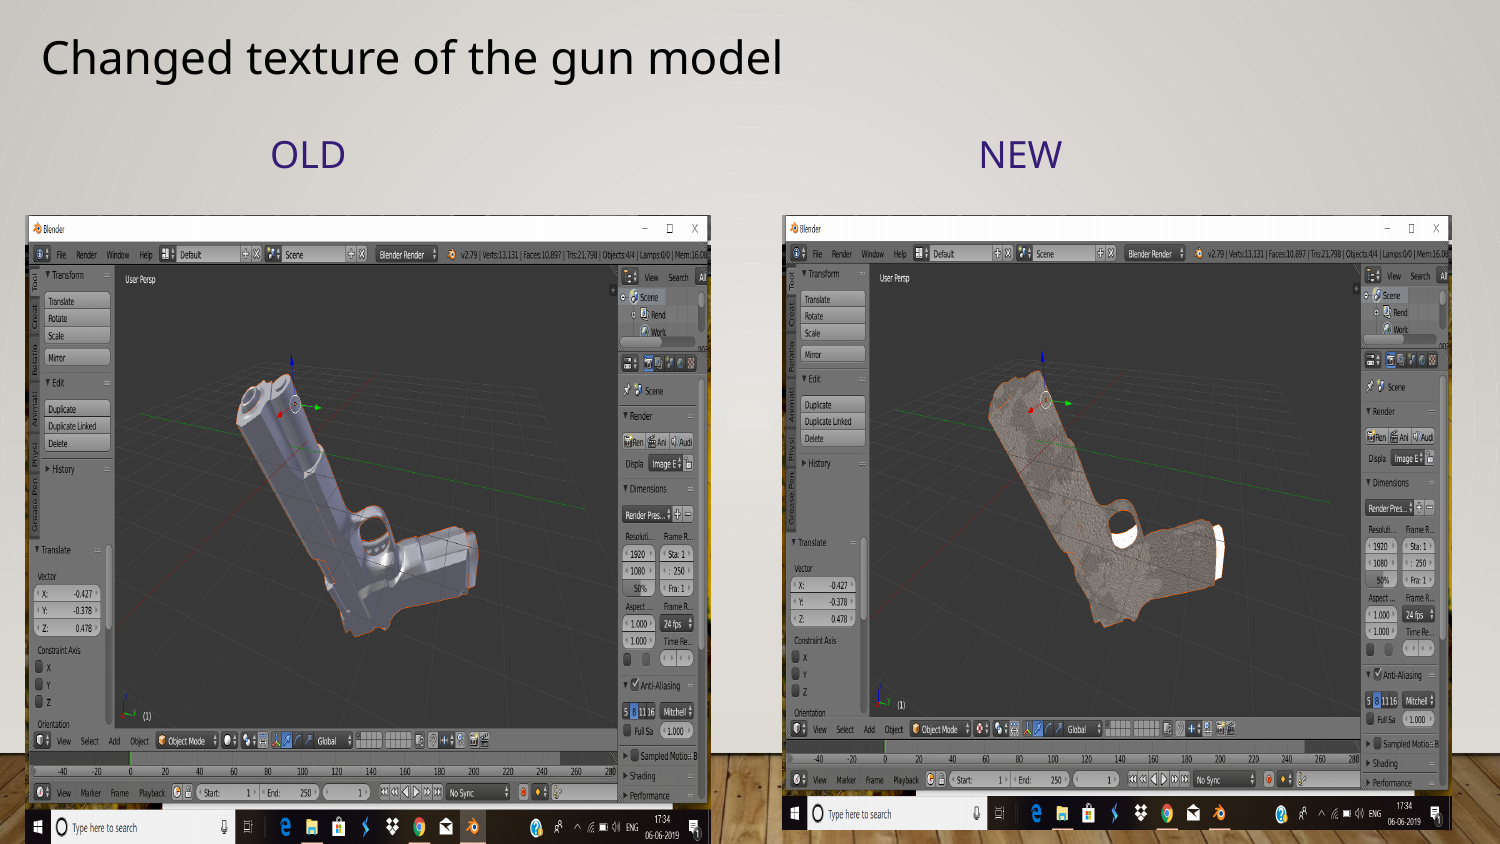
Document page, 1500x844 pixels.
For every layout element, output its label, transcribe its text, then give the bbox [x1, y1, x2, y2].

text_box OLD NEW [50, 116, 1422, 204]
picture [0, 215, 1500, 844]
list Changed texture of the gun model [25, 14, 985, 102]
